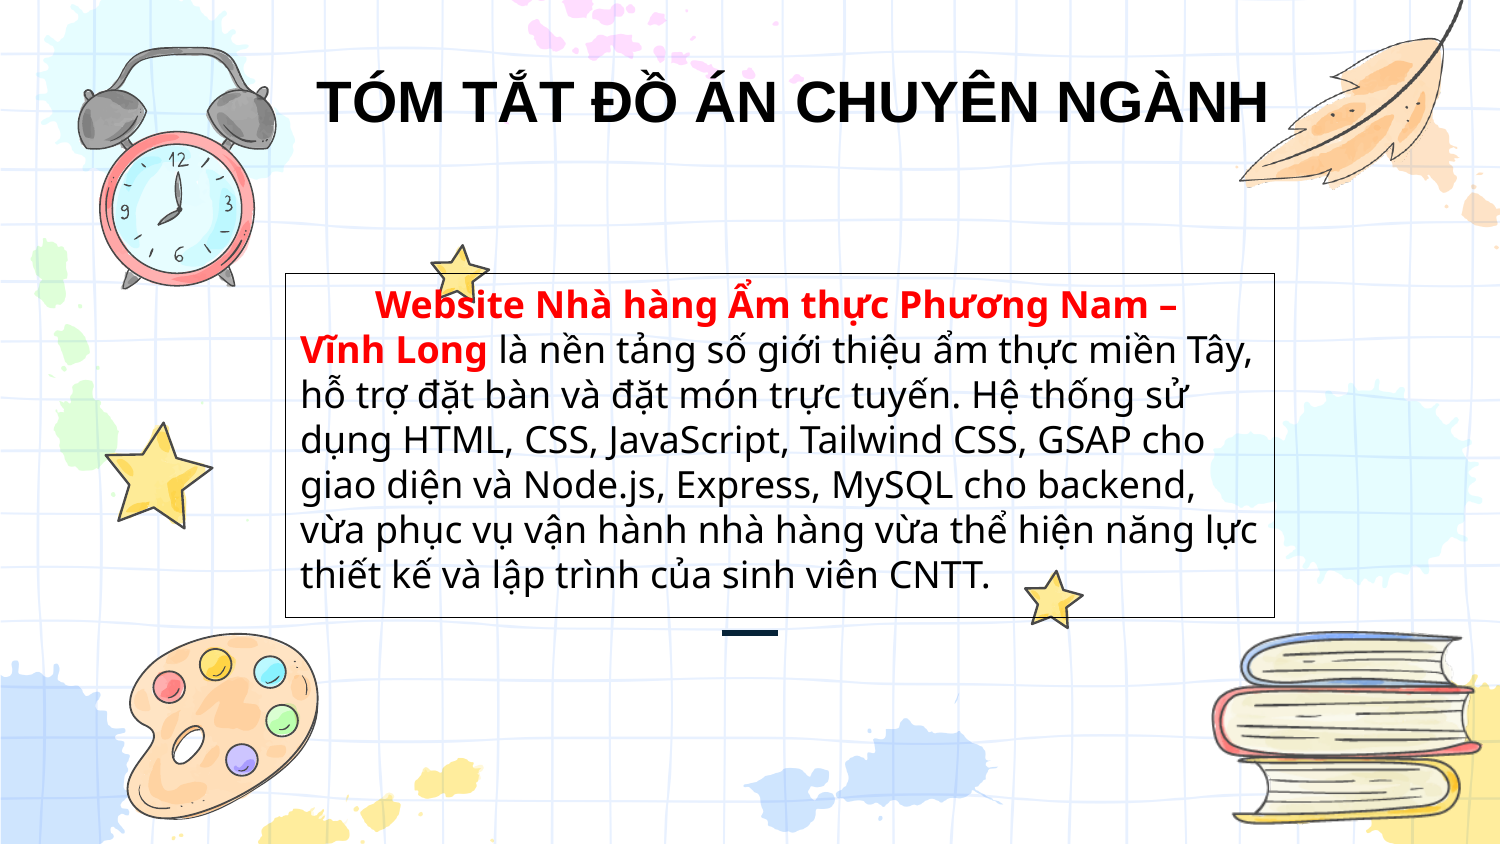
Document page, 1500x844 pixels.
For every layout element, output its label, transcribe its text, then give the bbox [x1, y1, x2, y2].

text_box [73, 46, 281, 291]
picture [0, 0, 1500, 844]
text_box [105, 422, 213, 529]
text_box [1025, 570, 1083, 629]
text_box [113, 621, 340, 826]
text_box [431, 245, 490, 303]
text_box Website Nhà hàng Ẩm thực Phương Nam – Vĩnh Long là nền tảng số giới thiệu ẩm thực miền Tây, hỗ trợ đặt bàn và đặt món trực tuyến. Hệ thống sử dụng HTML, CSS, JavaScript, Tailwind CSS, GSAP cho giao diện và Node.js, Express, MySQL cho backend, vừa phục vụ vận hành nhà hàng vừa thể hiện năng lực thiết kế và lập trình của sinh viên CNTT. [285, 273, 1275, 618]
text_box TÓM TẮT ĐỒ ÁN CHUYÊN NGÀNH [301, 57, 1239, 142]
